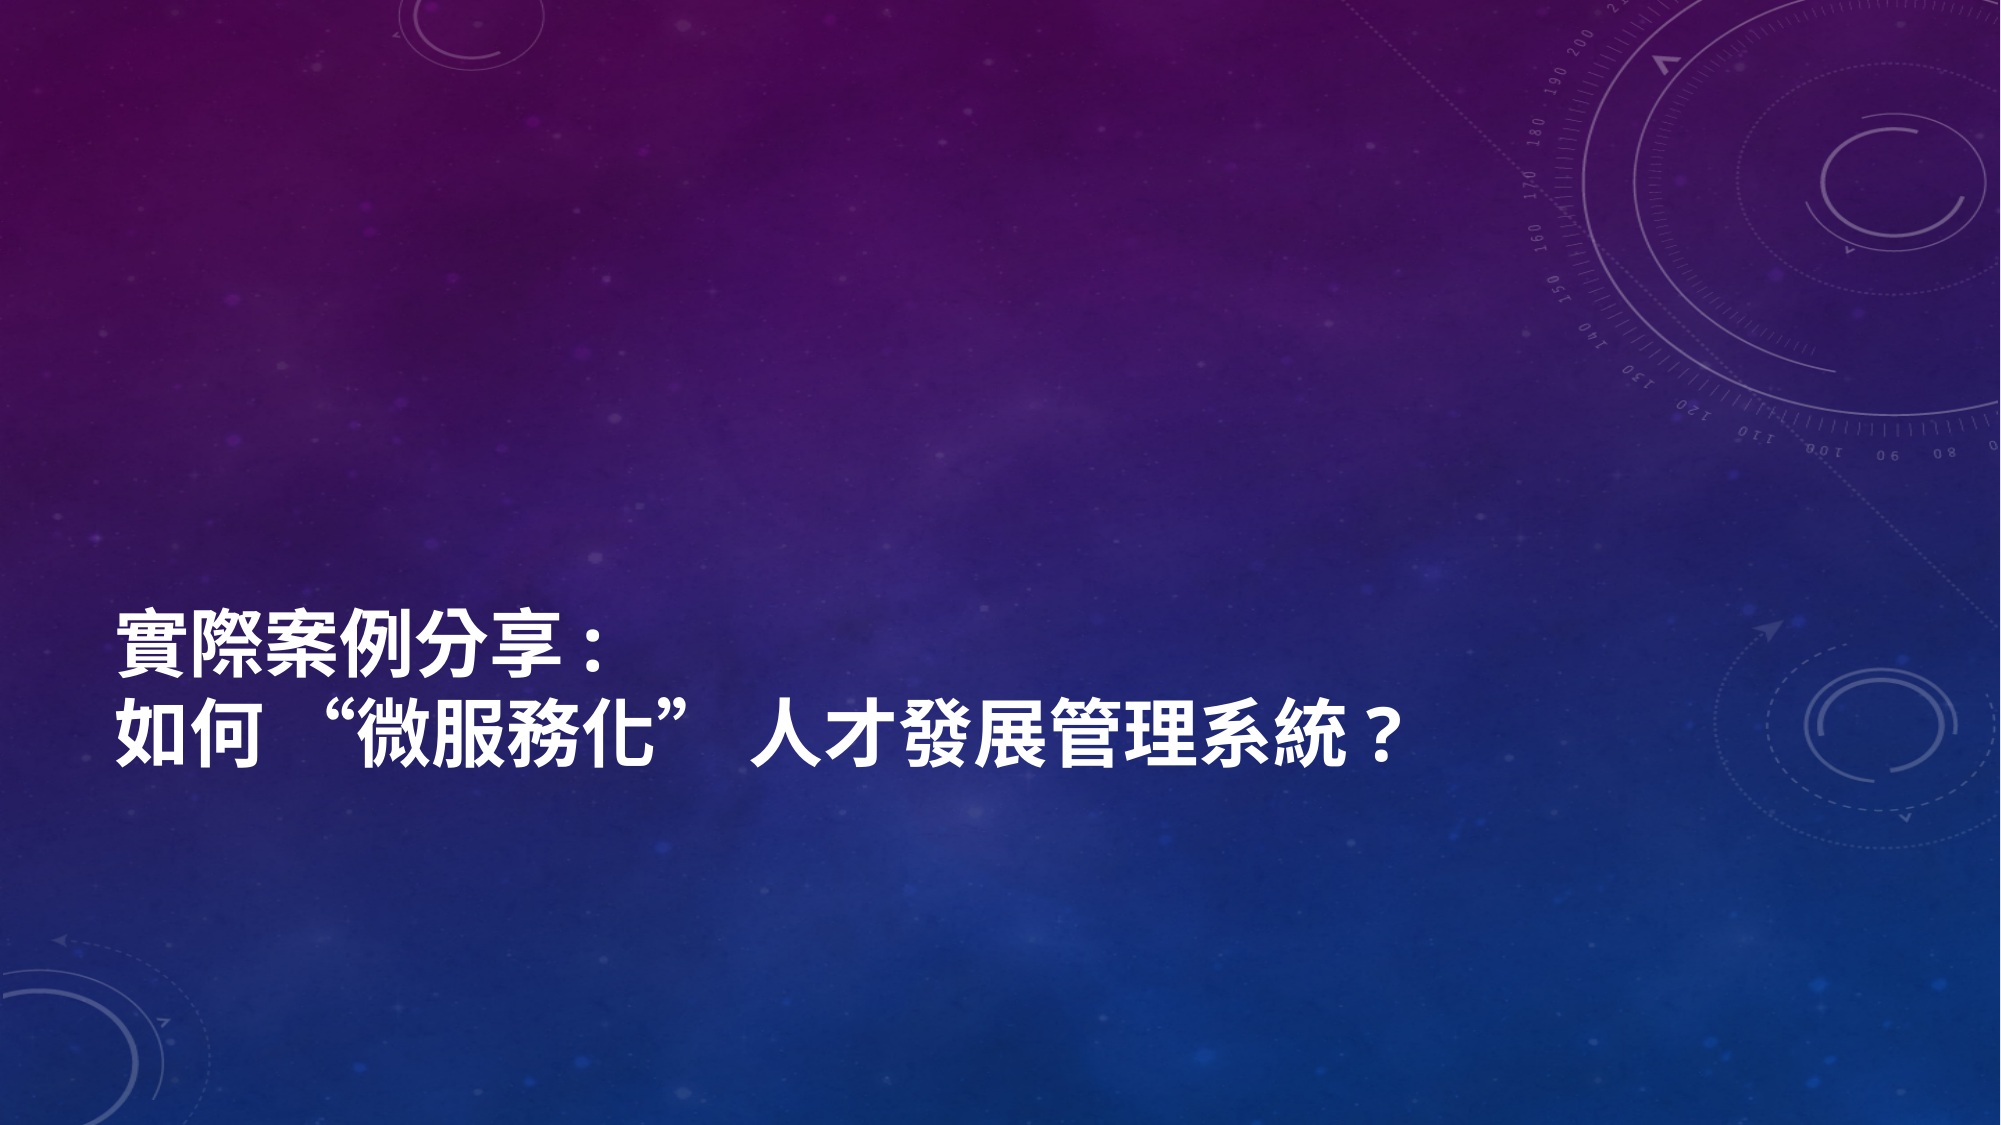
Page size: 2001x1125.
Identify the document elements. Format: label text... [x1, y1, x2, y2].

title 實際案例分享: 如何 “微服務化” 人才發展管理系統? [99, 542, 1800, 784]
picture [0, 0, 2001, 1125]
